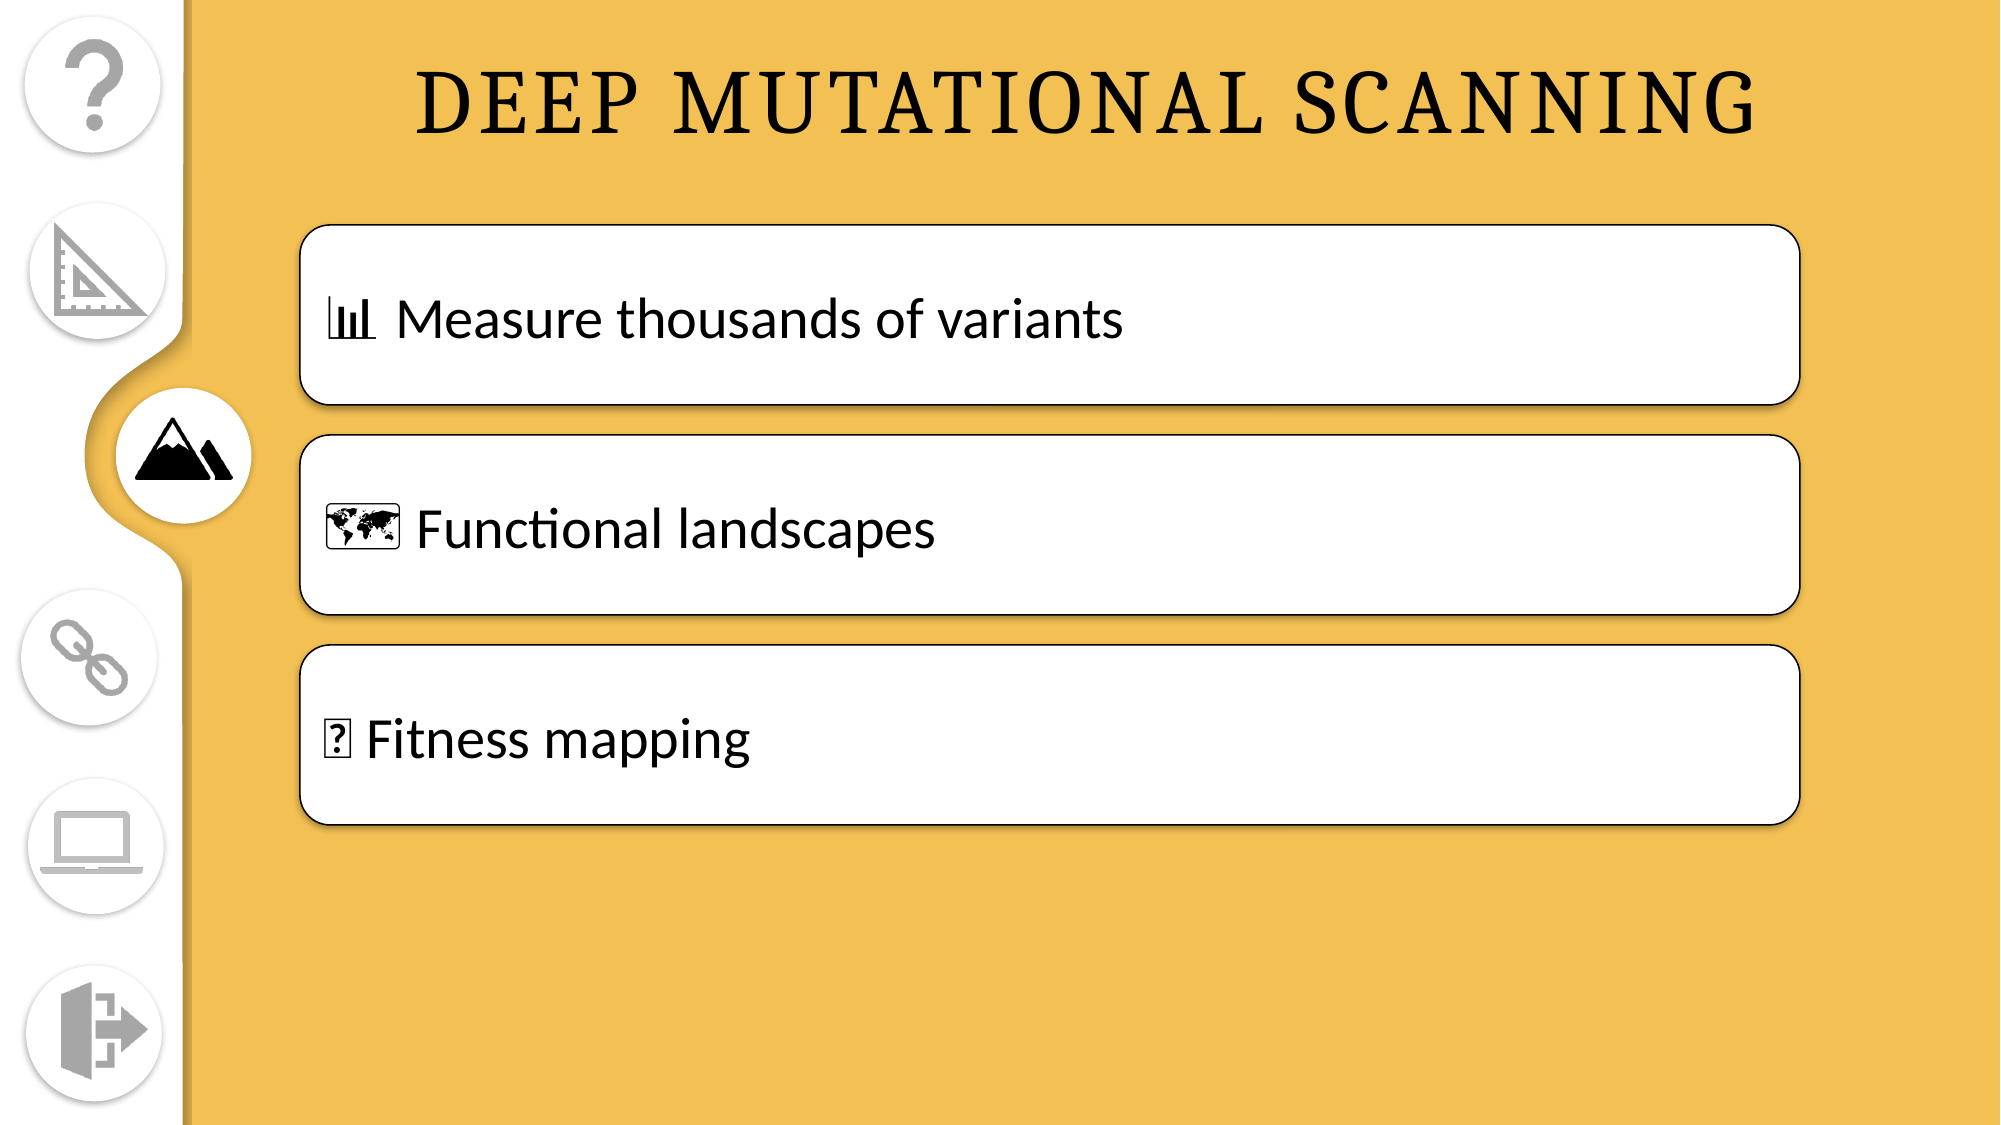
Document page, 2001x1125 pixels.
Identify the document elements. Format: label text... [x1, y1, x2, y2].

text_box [29, 202, 166, 340]
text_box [24, 16, 161, 153]
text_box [20, 589, 157, 726]
text_box 🗺️ Functional landscapes [299, 434, 1801, 616]
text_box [25, 965, 163, 1102]
text_box 💪 Fitness mapping [299, 644, 1801, 826]
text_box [27, 778, 164, 915]
text_box Deep Mutational Scanning [185, 3, 1986, 191]
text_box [115, 387, 252, 524]
text_box [0, 0, 185, 1125]
text_box 📊 Measure thousands of variants [299, 224, 1801, 406]
